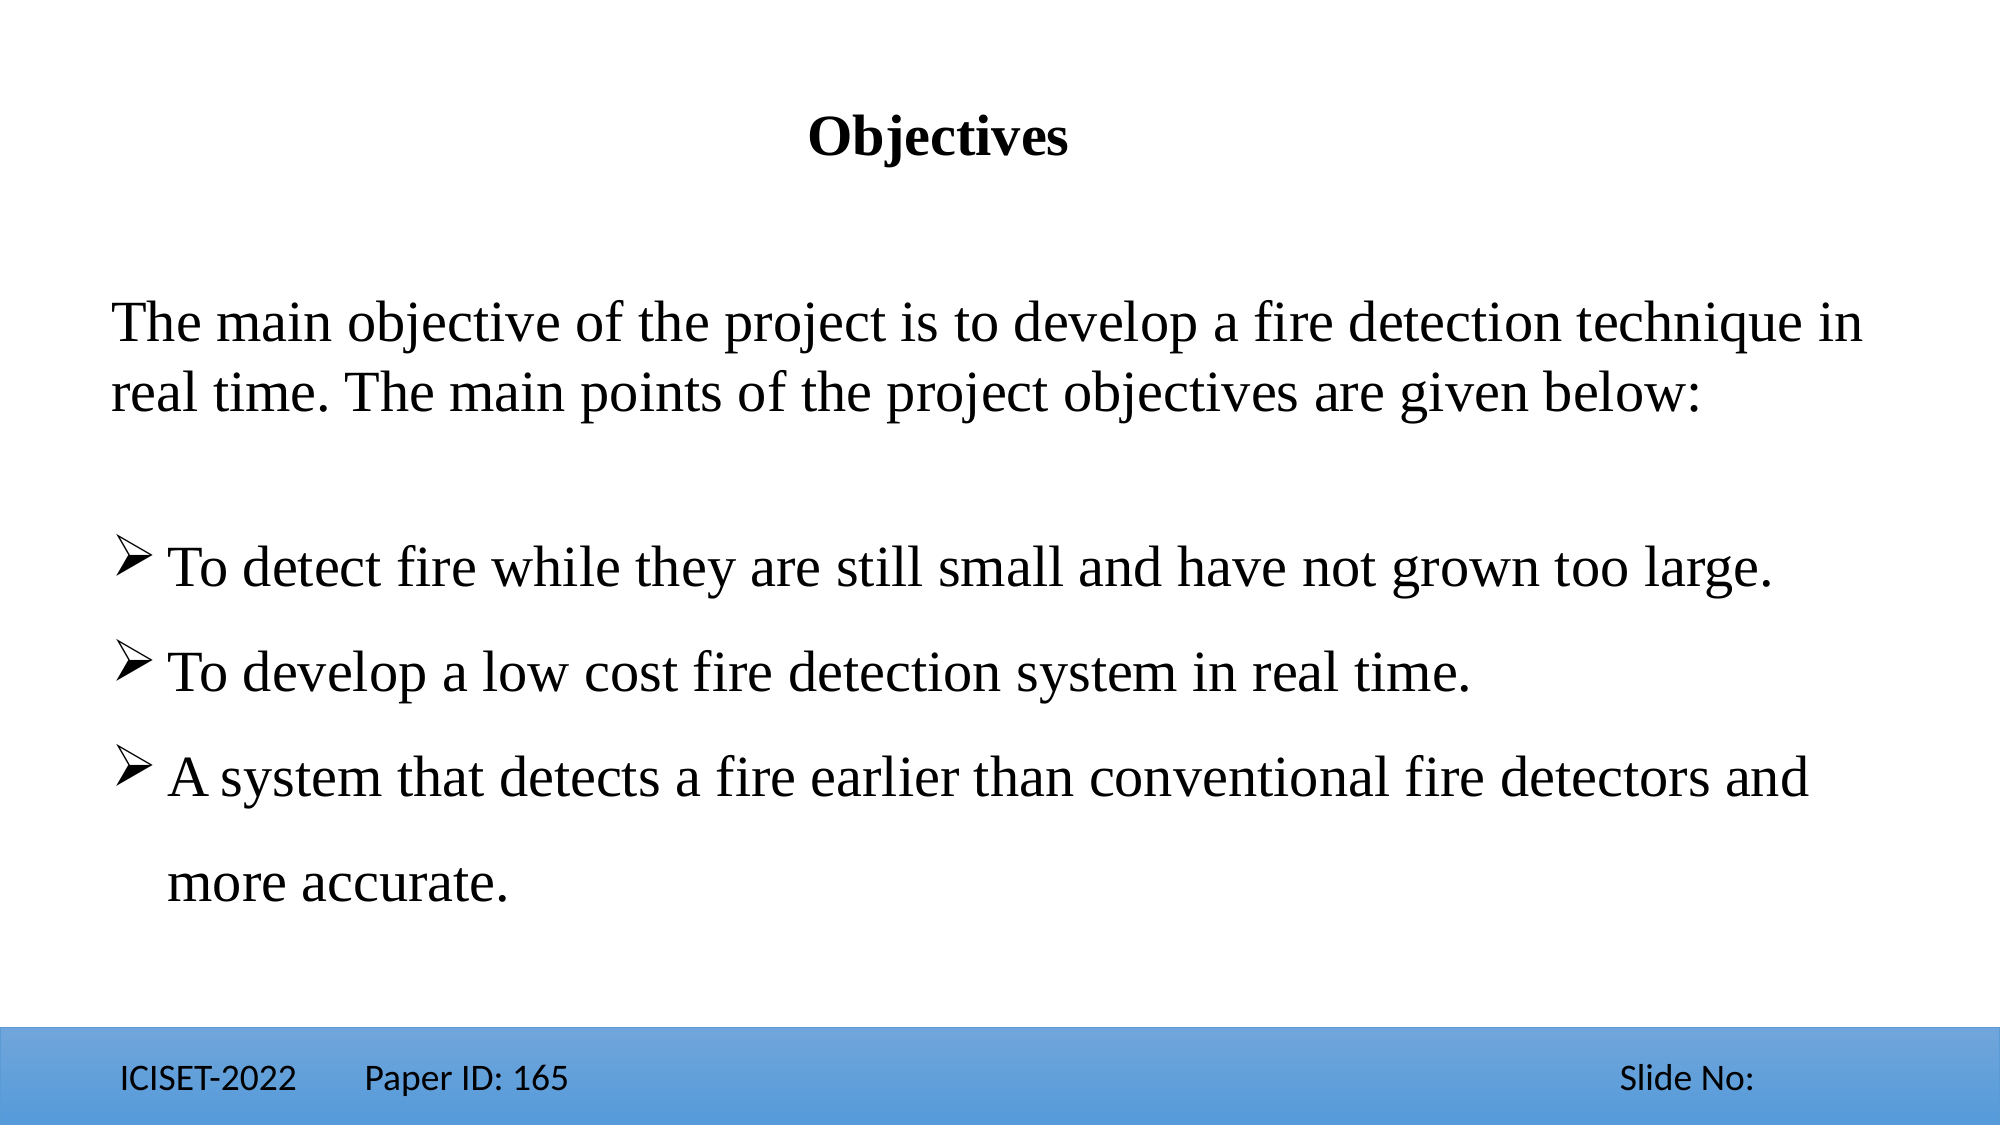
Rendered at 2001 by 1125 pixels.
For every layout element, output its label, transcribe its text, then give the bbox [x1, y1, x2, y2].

text_box The main objective of the project is to develop a fire detection technique in real time. The main points of the project objectives are given below: To detect fire while they are still small and have not grown too large. To develop a low cost fire detection system in real time. A system that detects a fire earlier than conventional fire detectors and more accurate. [96, 275, 1949, 921]
text_box Objectives [620, 90, 1258, 175]
text_box ICISET-2022 Paper ID: 165 Slide No: [105, 1045, 1957, 1106]
text_box [0, 1027, 2000, 1125]
